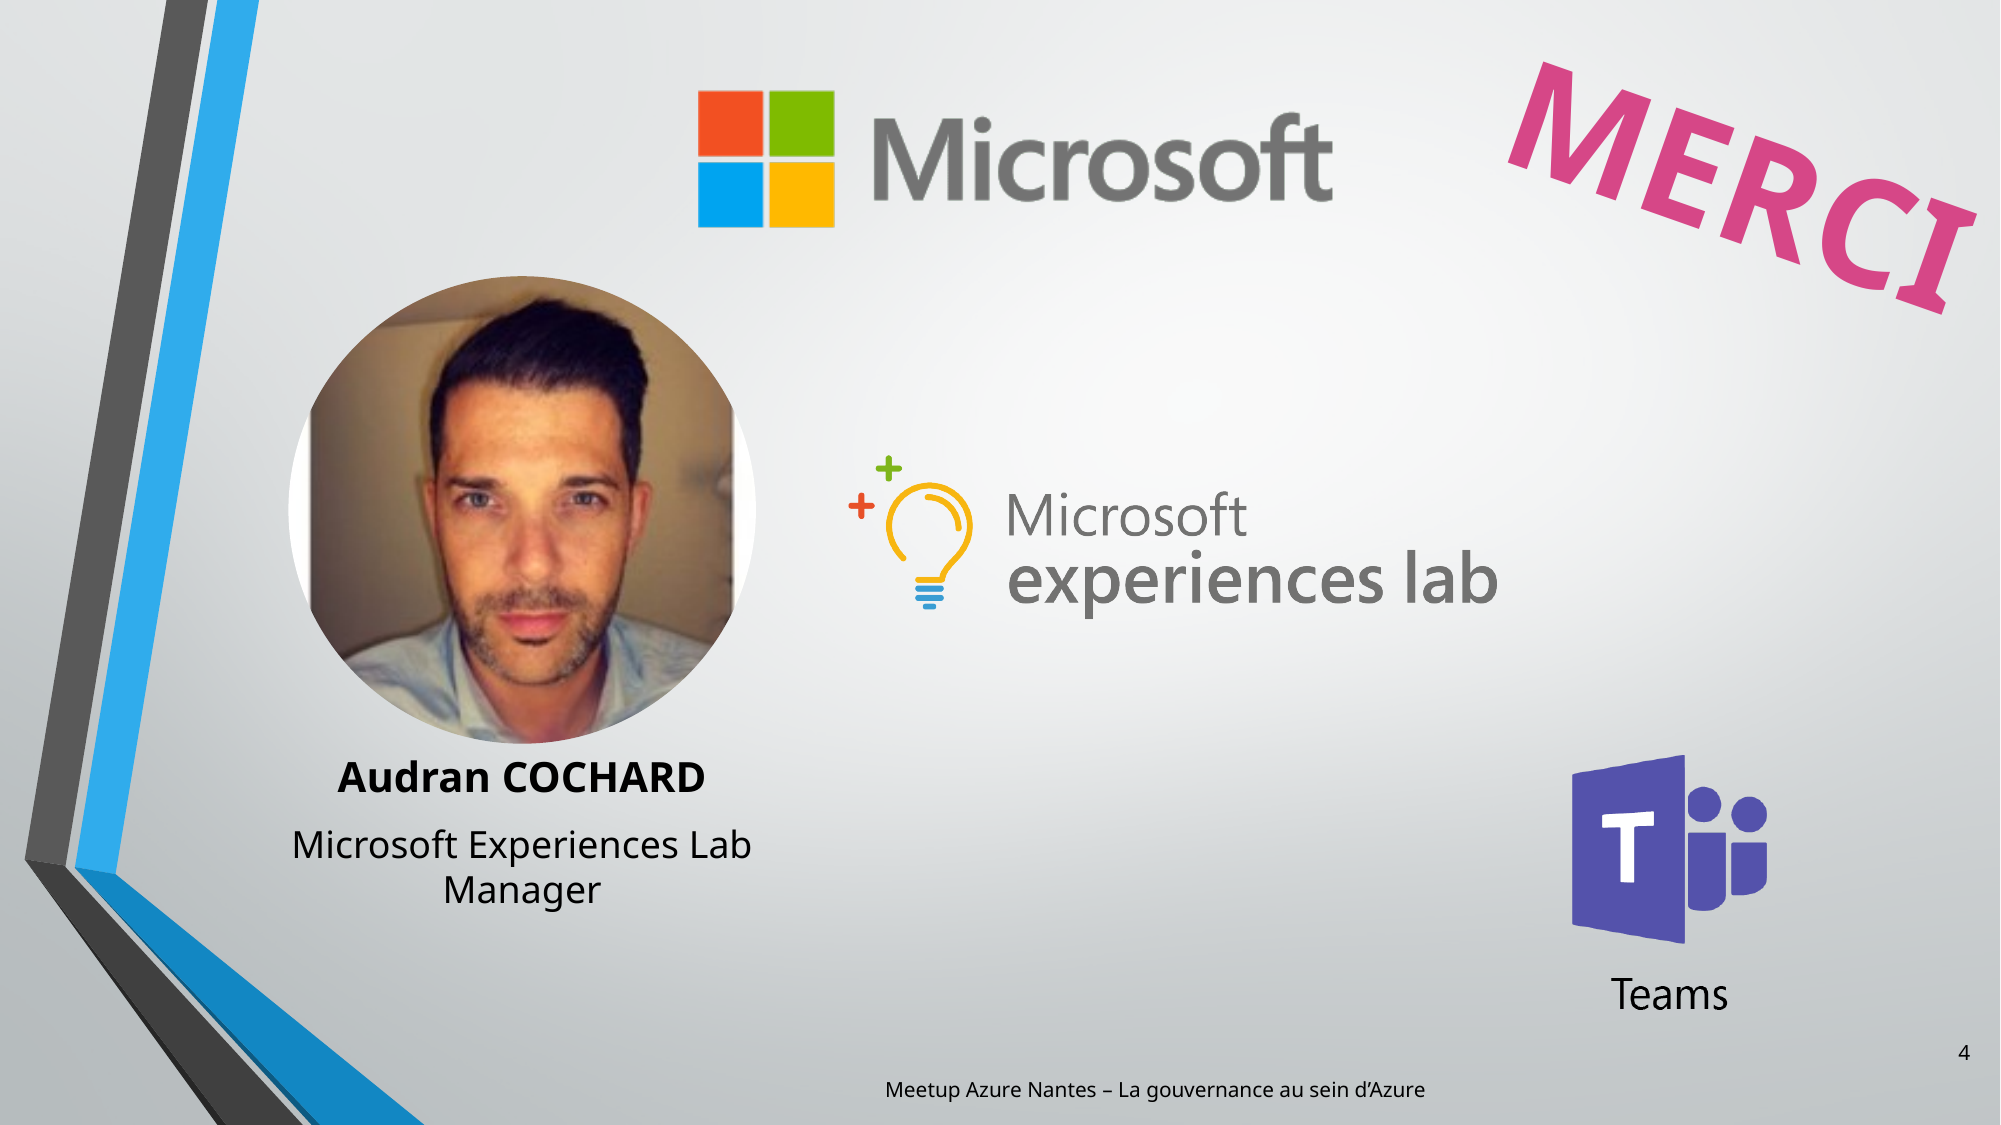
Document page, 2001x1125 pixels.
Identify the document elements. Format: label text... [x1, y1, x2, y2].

text_box MERCI [1447, 0, 2000, 366]
picture [818, 339, 1964, 1035]
slide_number 4 [1797, 998, 1986, 1109]
footer Meetup Azure Nantes – La gouvernance au sein d’Azure [398, 1069, 1797, 1109]
picture [288, 10, 1420, 744]
text_box Audran COCHARD Microsoft Experiences Lab Manager [225, 769, 820, 893]
